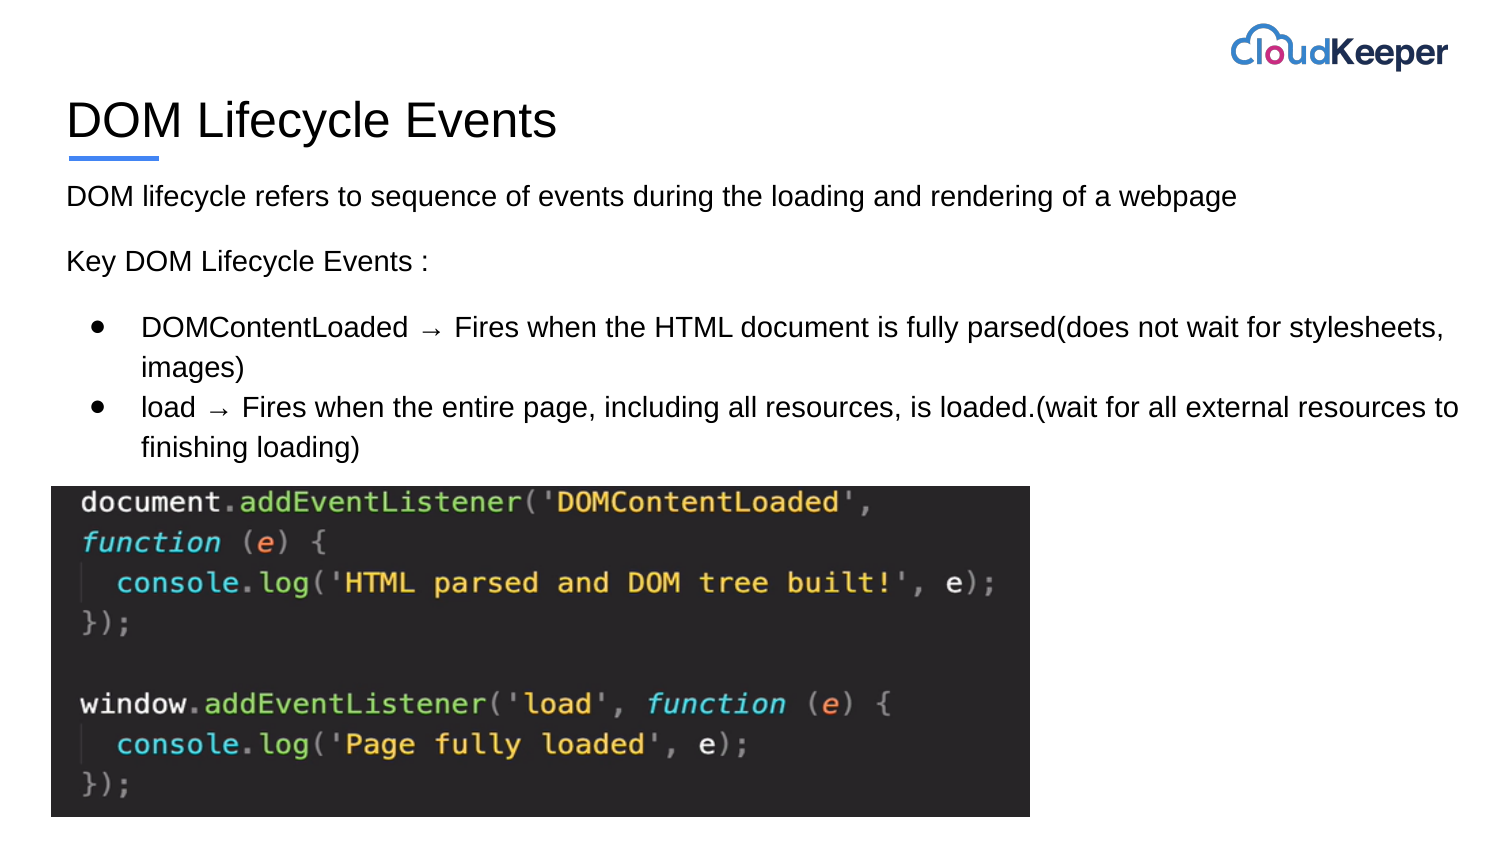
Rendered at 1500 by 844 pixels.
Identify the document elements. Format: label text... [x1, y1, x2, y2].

picture [50, 486, 1031, 818]
picture [1230, 22, 1449, 72]
text_box DOM lifecycle refers to sequence of events during the loading and rendering of a webpage Key DOM Lifecycle Events : DOMContentLoaded → Fires when the HTML document is fully parsed(does not wait for stylesheets, images) load → Fires when the entire page, including all resources, is loaded.(wait for all external resources to finishing loading) [51, 157, 1500, 707]
title DOM Lifecycle Events [51, 72, 1449, 157]
